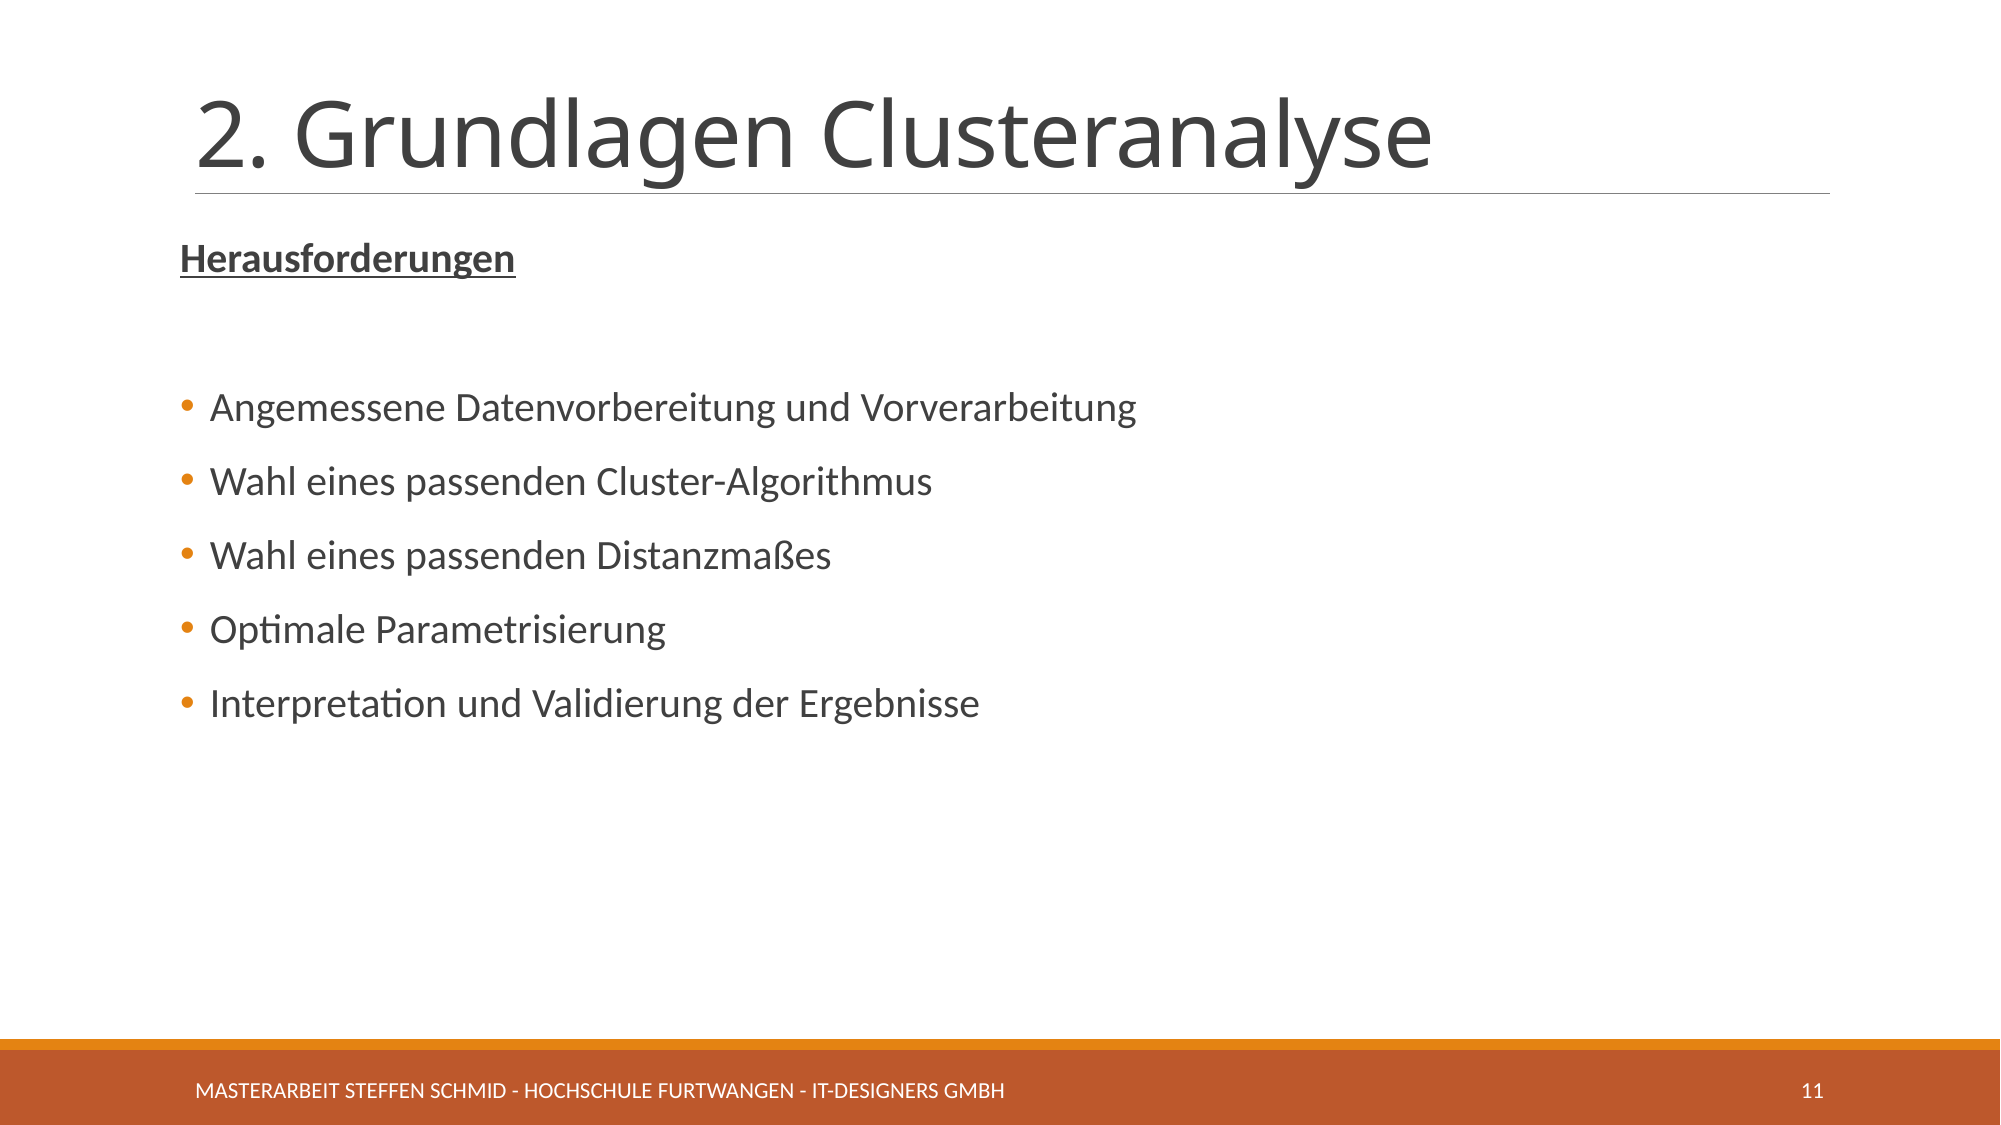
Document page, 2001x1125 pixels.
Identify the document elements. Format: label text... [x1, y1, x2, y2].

list Herausforderungen Angemessene Datenvorbereitung und Vorverarbeitung Wahl eines passenden Cluster-Algorithmus Wahl eines passenden Distanzmaßes Optimale Parametrisierung Interpretation und Validierung der Ergebnisse [180, 229, 1830, 998]
footer Masterarbeit Steffen Schmid - Hochschule Furtwangen - IT-Designers GmbH [180, 1059, 1396, 1120]
slide_number 11 [1624, 1059, 1840, 1120]
title 2. Grundlagen Clusteranalyse [180, 47, 1830, 194]
